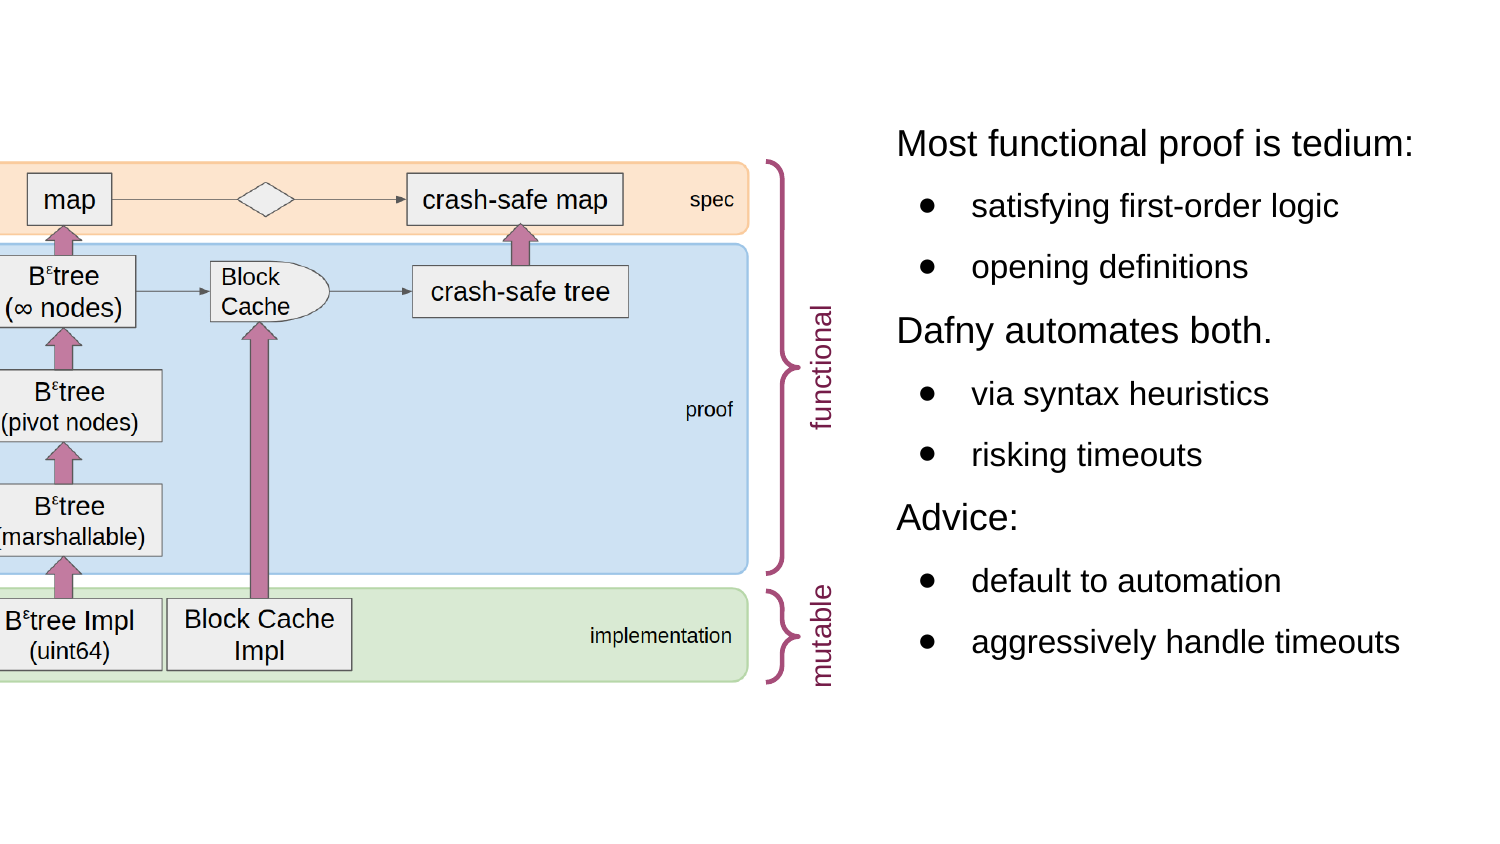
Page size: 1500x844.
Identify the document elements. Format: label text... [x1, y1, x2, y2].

text_box Most functional proof is tedium: satisfying first-order logic opening definitions Dafny automates both. via syntax heuristics risking timeouts Advice: default to automation aggressively handle timeouts [881, 103, 1446, 661]
text_box mutable [786, 556, 860, 717]
text_box functional [786, 287, 860, 448]
text_box [765, 161, 786, 574]
picture [0, 161, 751, 683]
text_box [765, 590, 786, 683]
